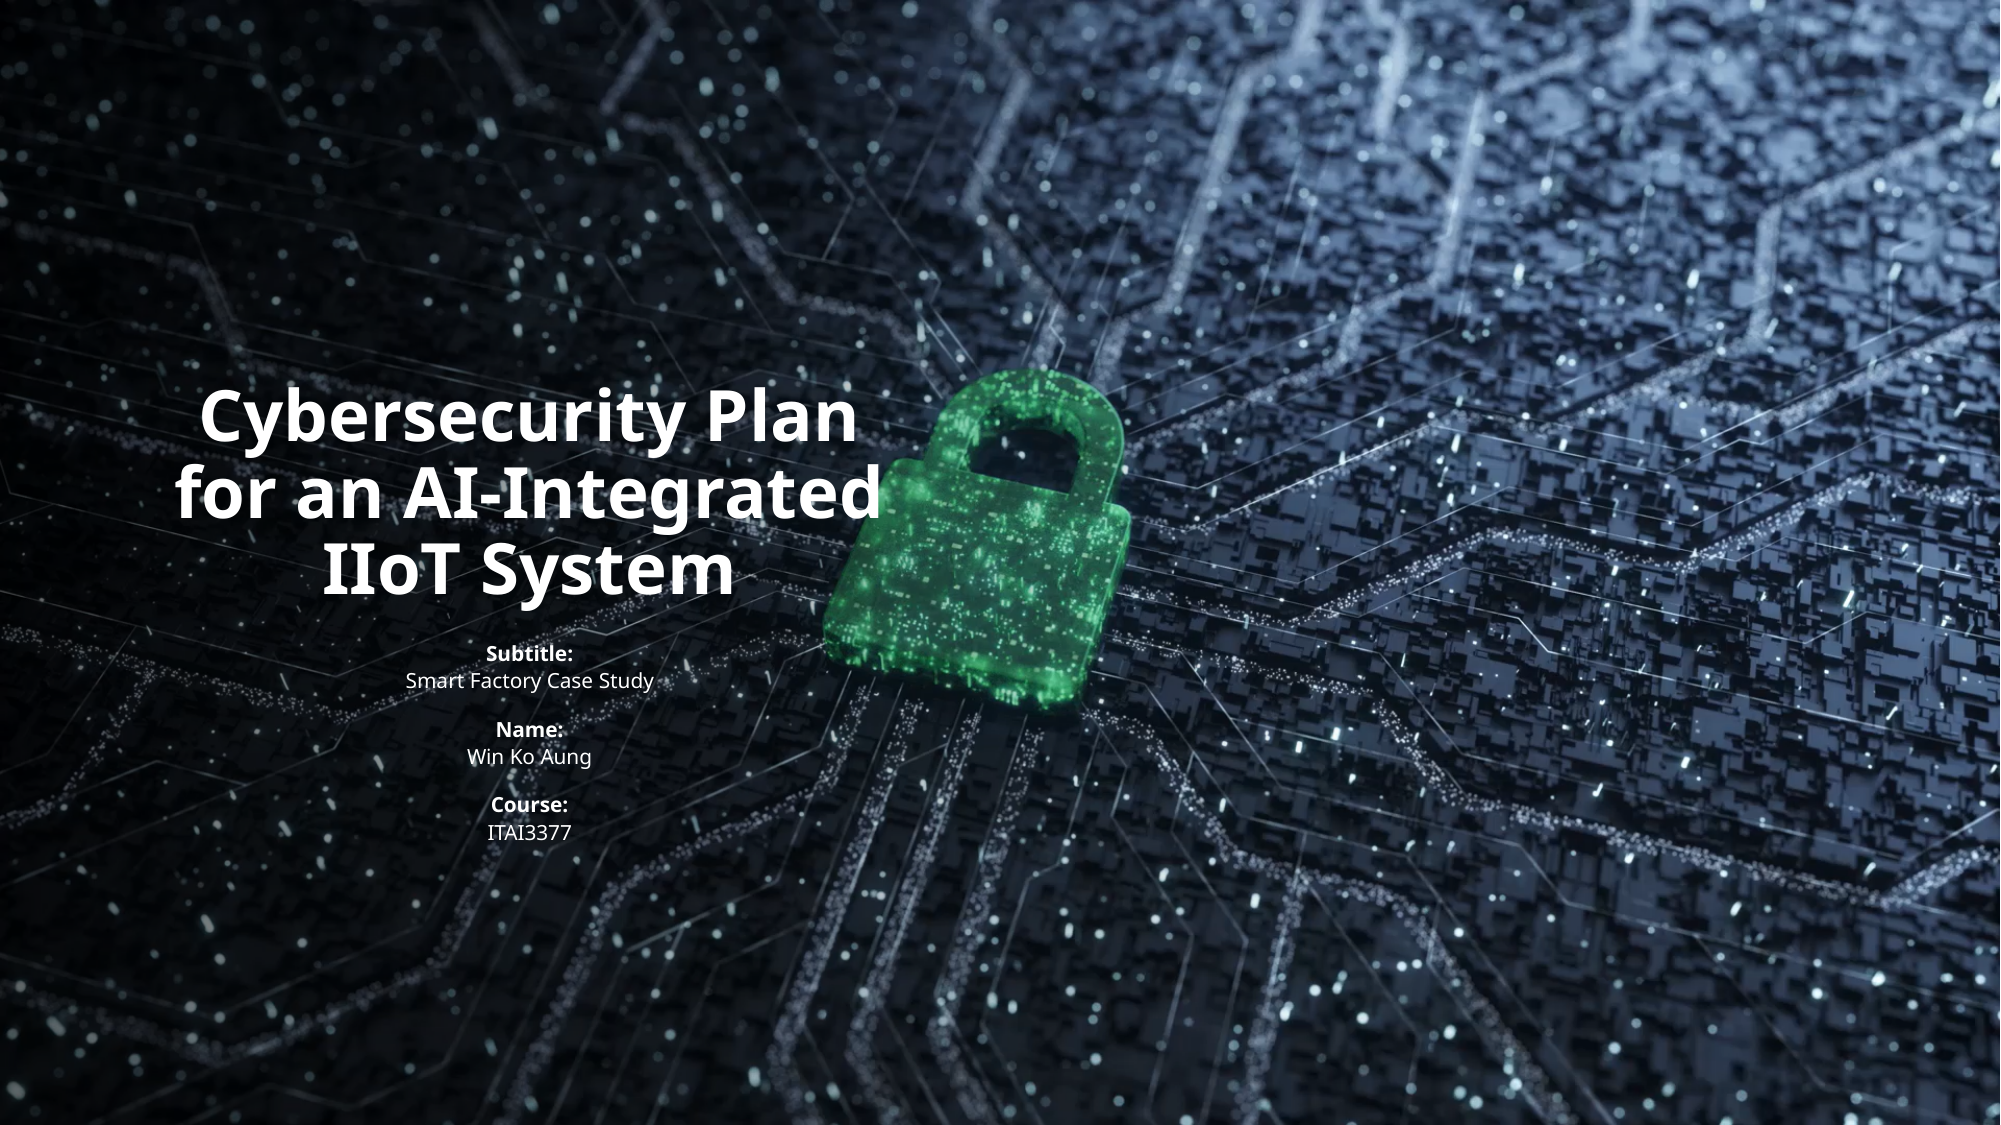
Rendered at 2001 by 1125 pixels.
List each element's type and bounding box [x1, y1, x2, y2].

text_box [0, 0, 2000, 1125]
